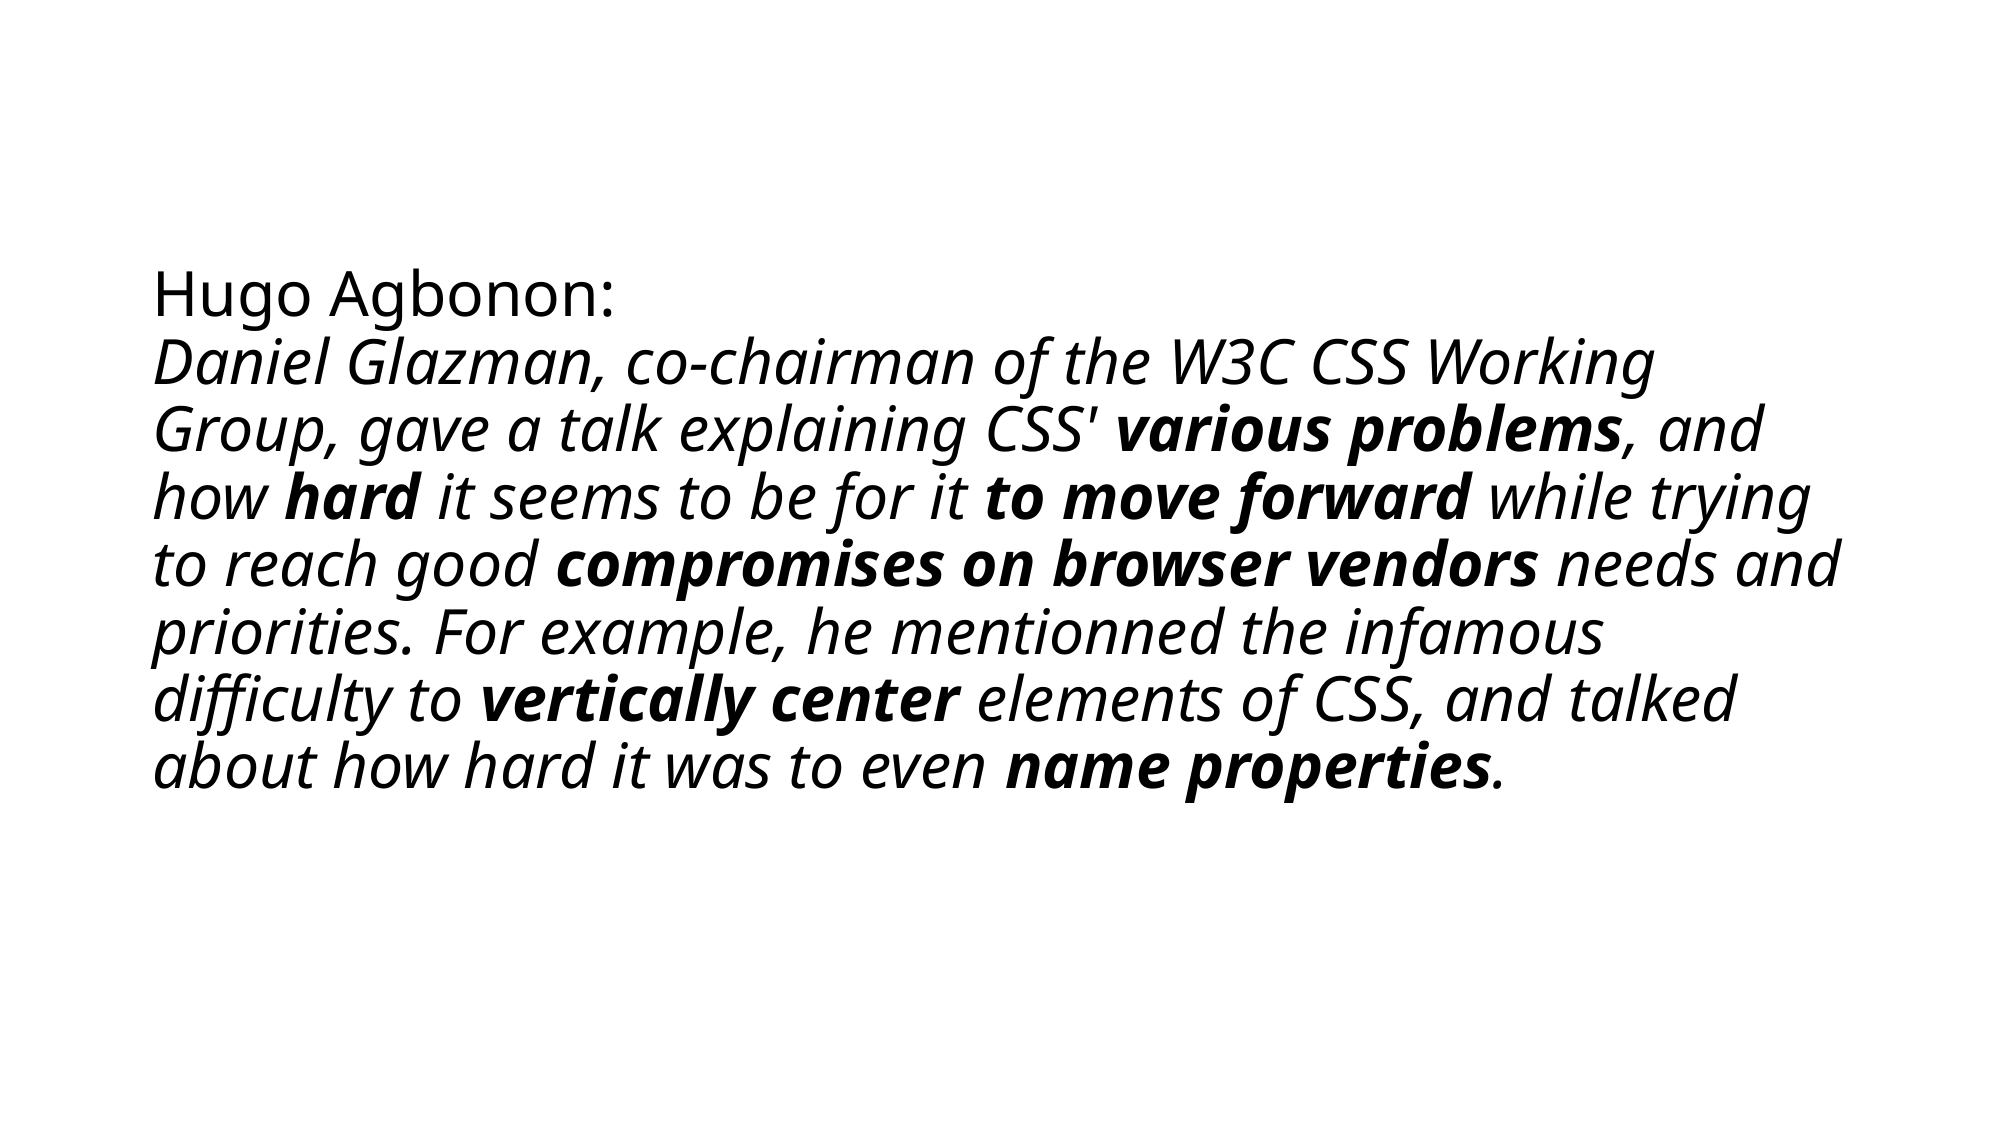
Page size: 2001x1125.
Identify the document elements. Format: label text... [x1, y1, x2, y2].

title Hugo Agbonon: Daniel Glazman, co-chairman of the W3C CSS Working Group, gave a talk explaining CSS' various problems, and how hard it seems to be for it to move forward while trying to reach good compromises on browser vendors needs and priorities. For example, he mentionned the infamous difficulty to vertically center elements of CSS, and talked about how hard it was to even name properties. [137, 59, 1863, 1006]
